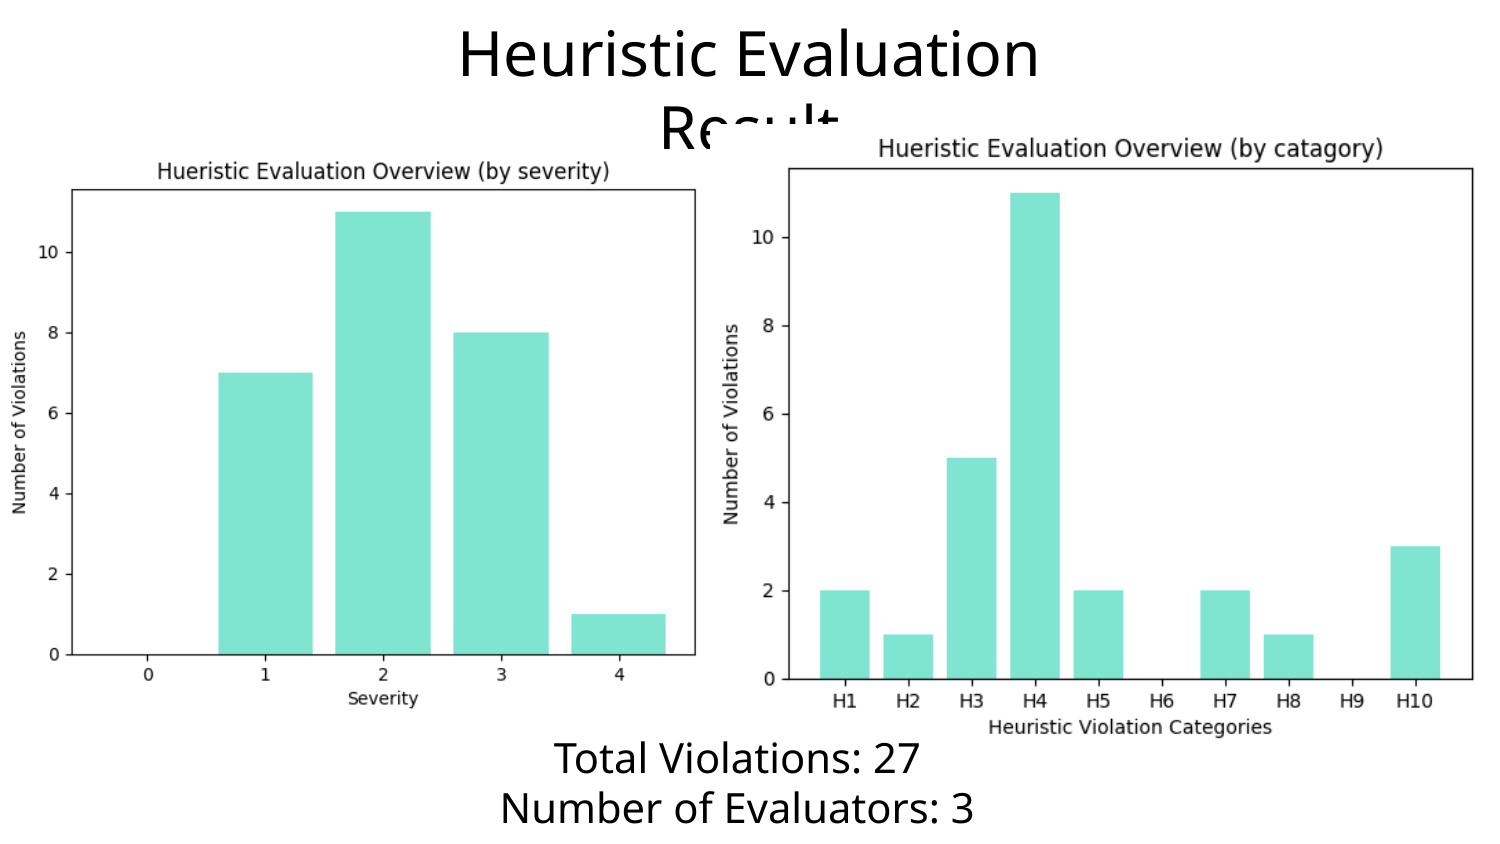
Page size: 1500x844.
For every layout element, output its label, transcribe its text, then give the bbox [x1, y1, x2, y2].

text_box Total Violations: 27 Number of Evaluators: 3 [351, 730, 1124, 844]
picture [0, 124, 1490, 752]
text_box Heuristic Evaluation Result [363, 0, 1137, 142]
